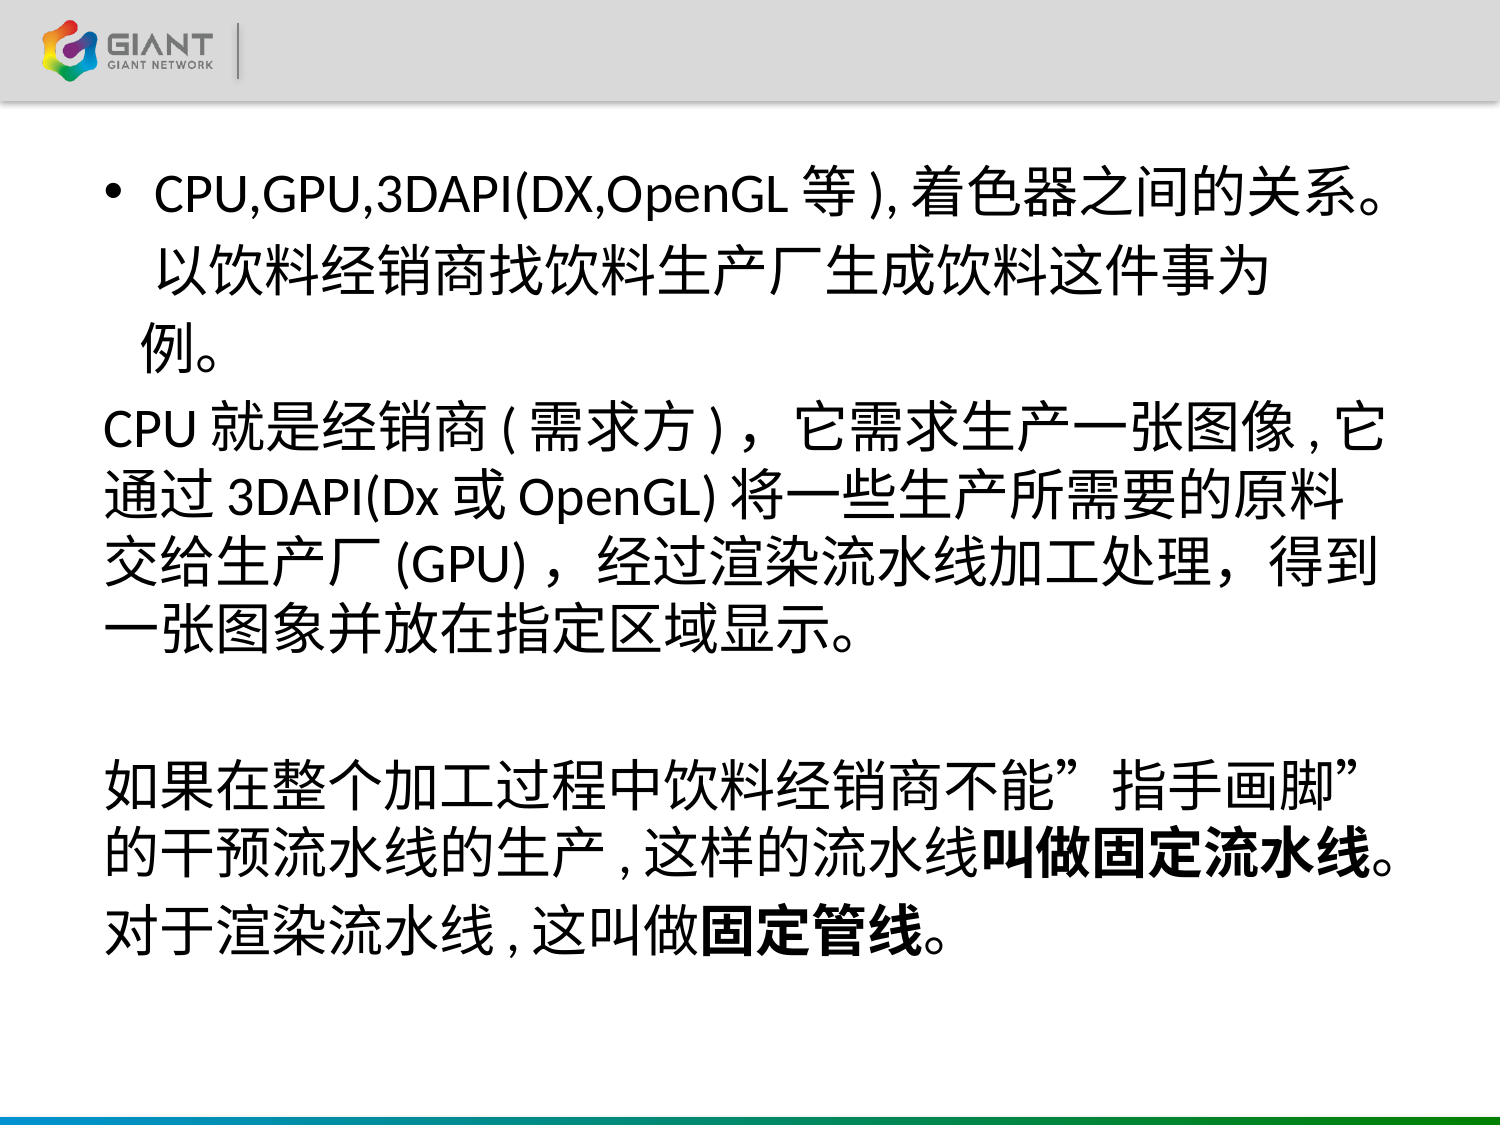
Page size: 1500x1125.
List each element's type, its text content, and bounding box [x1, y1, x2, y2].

list CPU,GPU,3DAPI(DX,OpenGL等),着色器之间的关系。 以饮料经销商找饮料生产厂生成饮料这件事为 例。 CPU就是经销商(需求方)，它需求生产一张图像,它通过3DAPI(Dx或OpenGL)将一些生产所需要的原料交给生产厂(GPU)，经过渲染流水线加工处理，得到一张图象并放在指定区域显示。 如果在整个加工过程中饮料经销商不能”指手画脚” 的干预流水线的生产,这样的流水线叫做固定流水线。 对于渲染流水线,这叫做固定管线。 [88, 149, 1415, 1047]
picture [32, 9, 223, 92]
